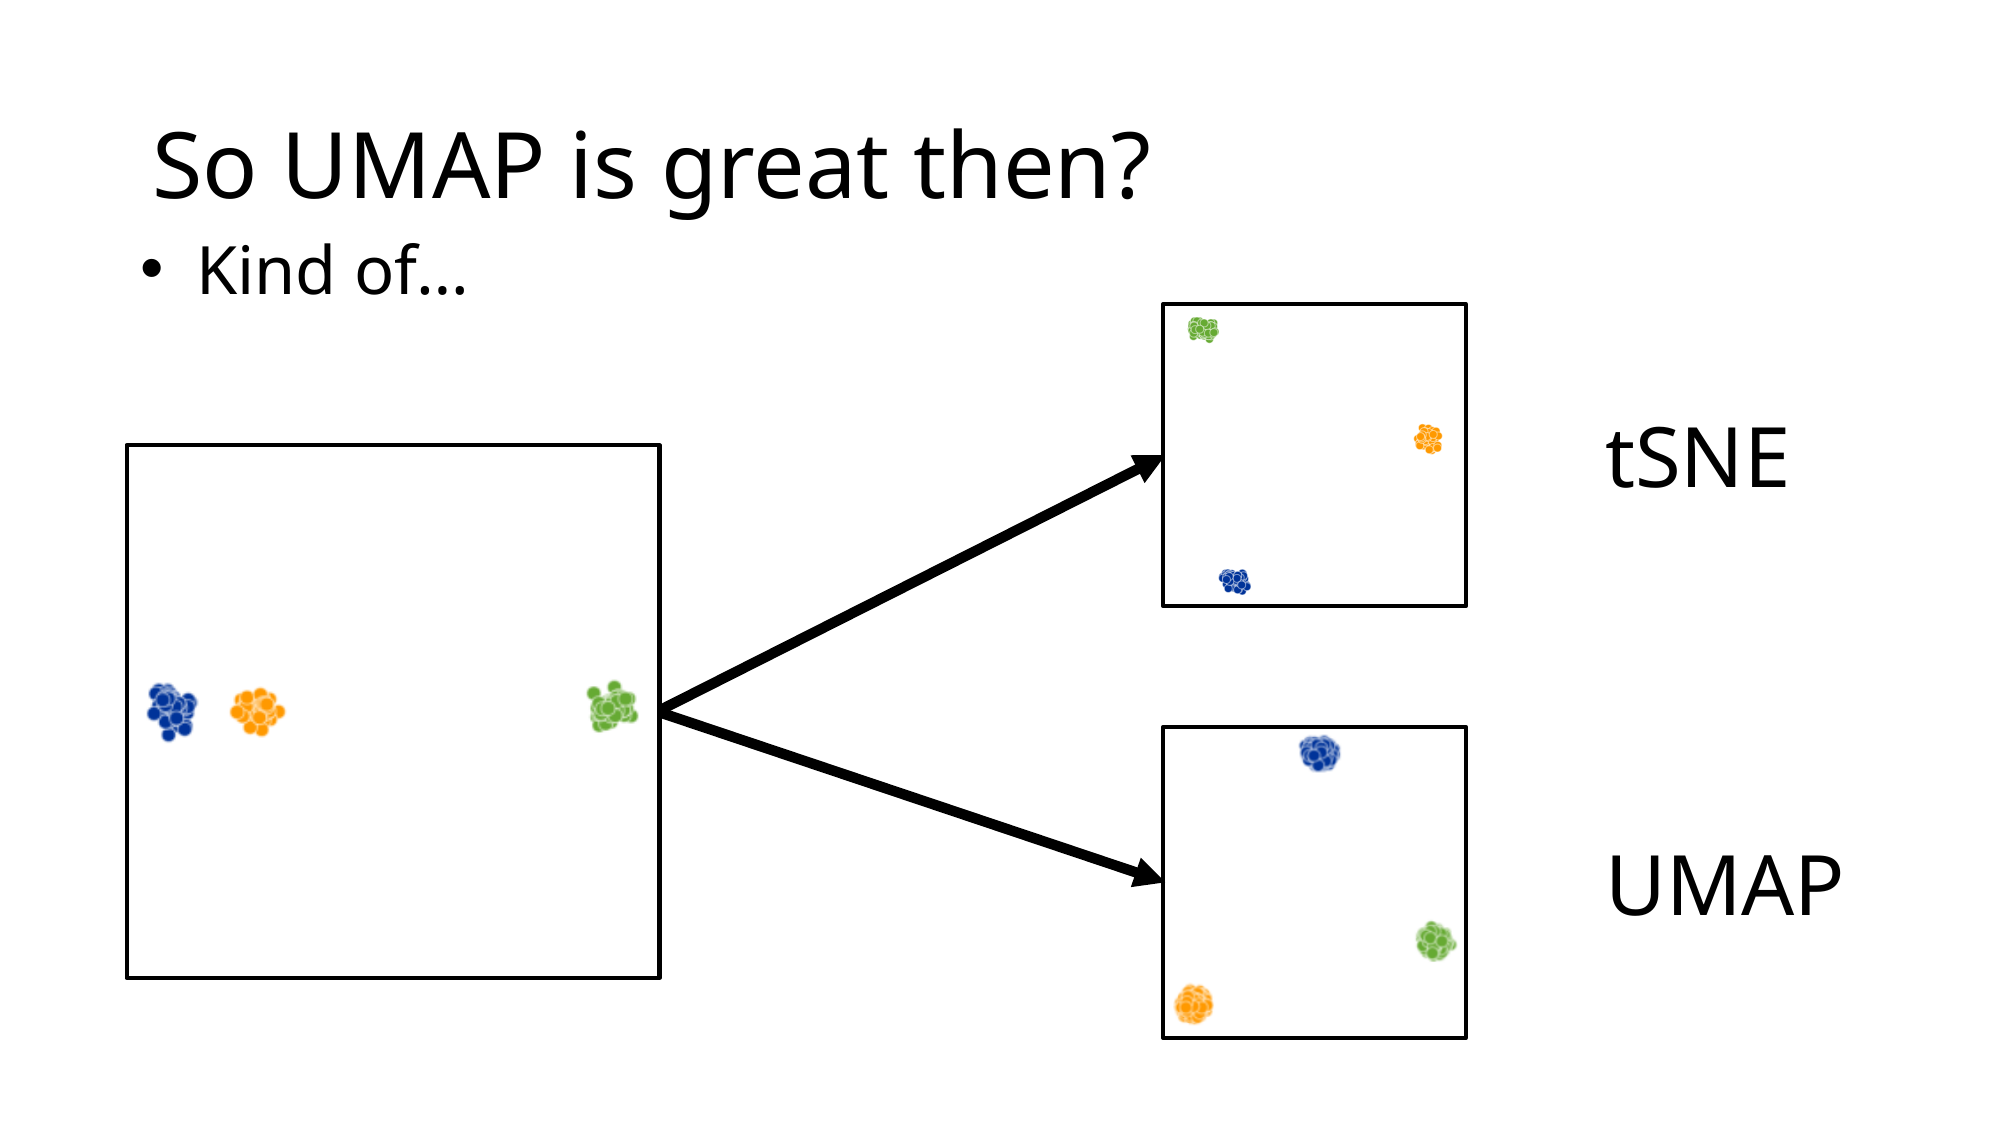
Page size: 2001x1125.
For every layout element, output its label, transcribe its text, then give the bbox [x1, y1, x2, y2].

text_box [656, 305, 1795, 710]
picture [128, 446, 658, 977]
text_box Kind of… [124, 219, 1925, 963]
title So UMAP is great then? [137, 59, 1863, 219]
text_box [656, 710, 1851, 1037]
